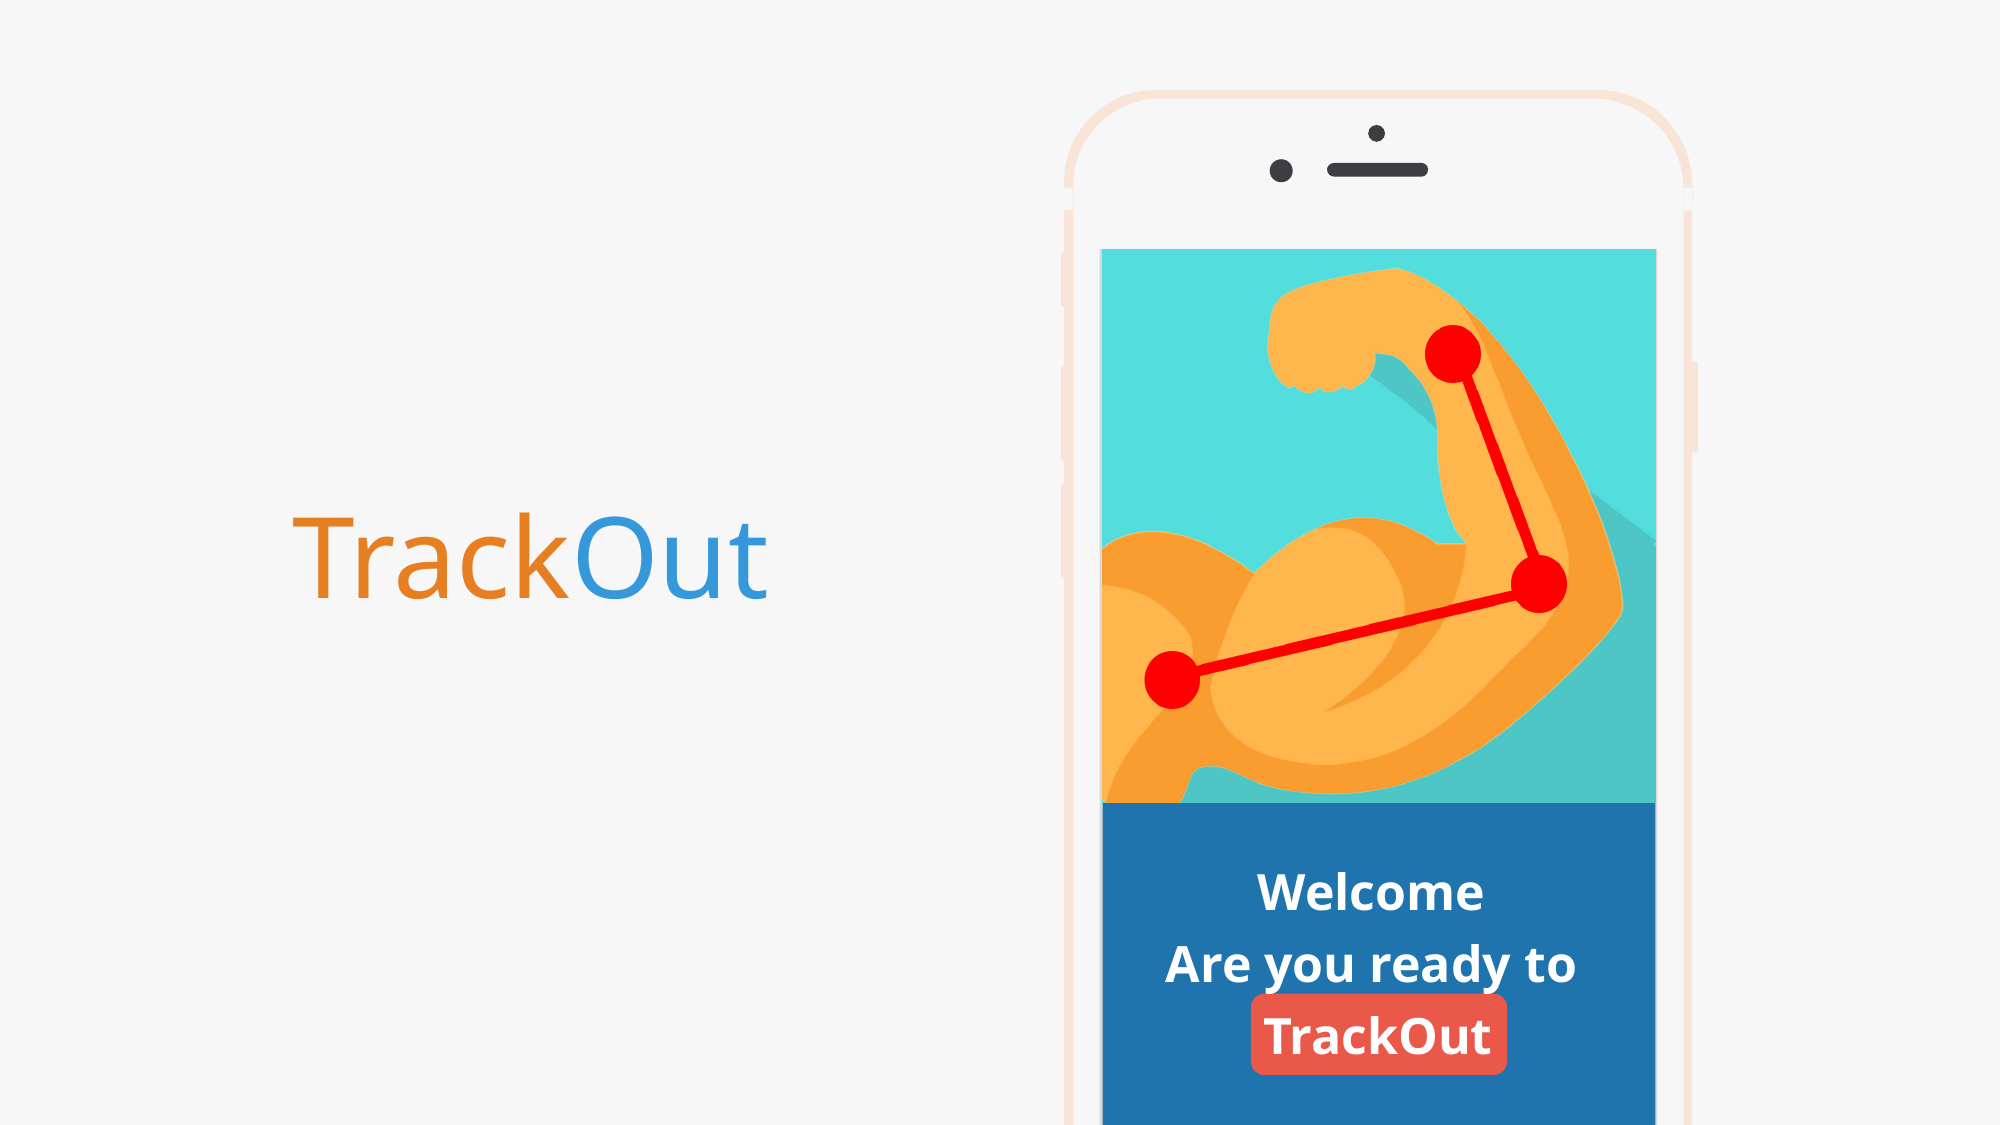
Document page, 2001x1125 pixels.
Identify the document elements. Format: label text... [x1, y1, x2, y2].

text_box Welcome Are you ready to TrackOut [1152, 841, 1606, 1073]
picture [1102, 249, 1656, 803]
text_box [1102, 803, 1656, 1125]
text_box [1255, 1073, 1503, 1077]
text_box TrackOut [208, 494, 868, 631]
